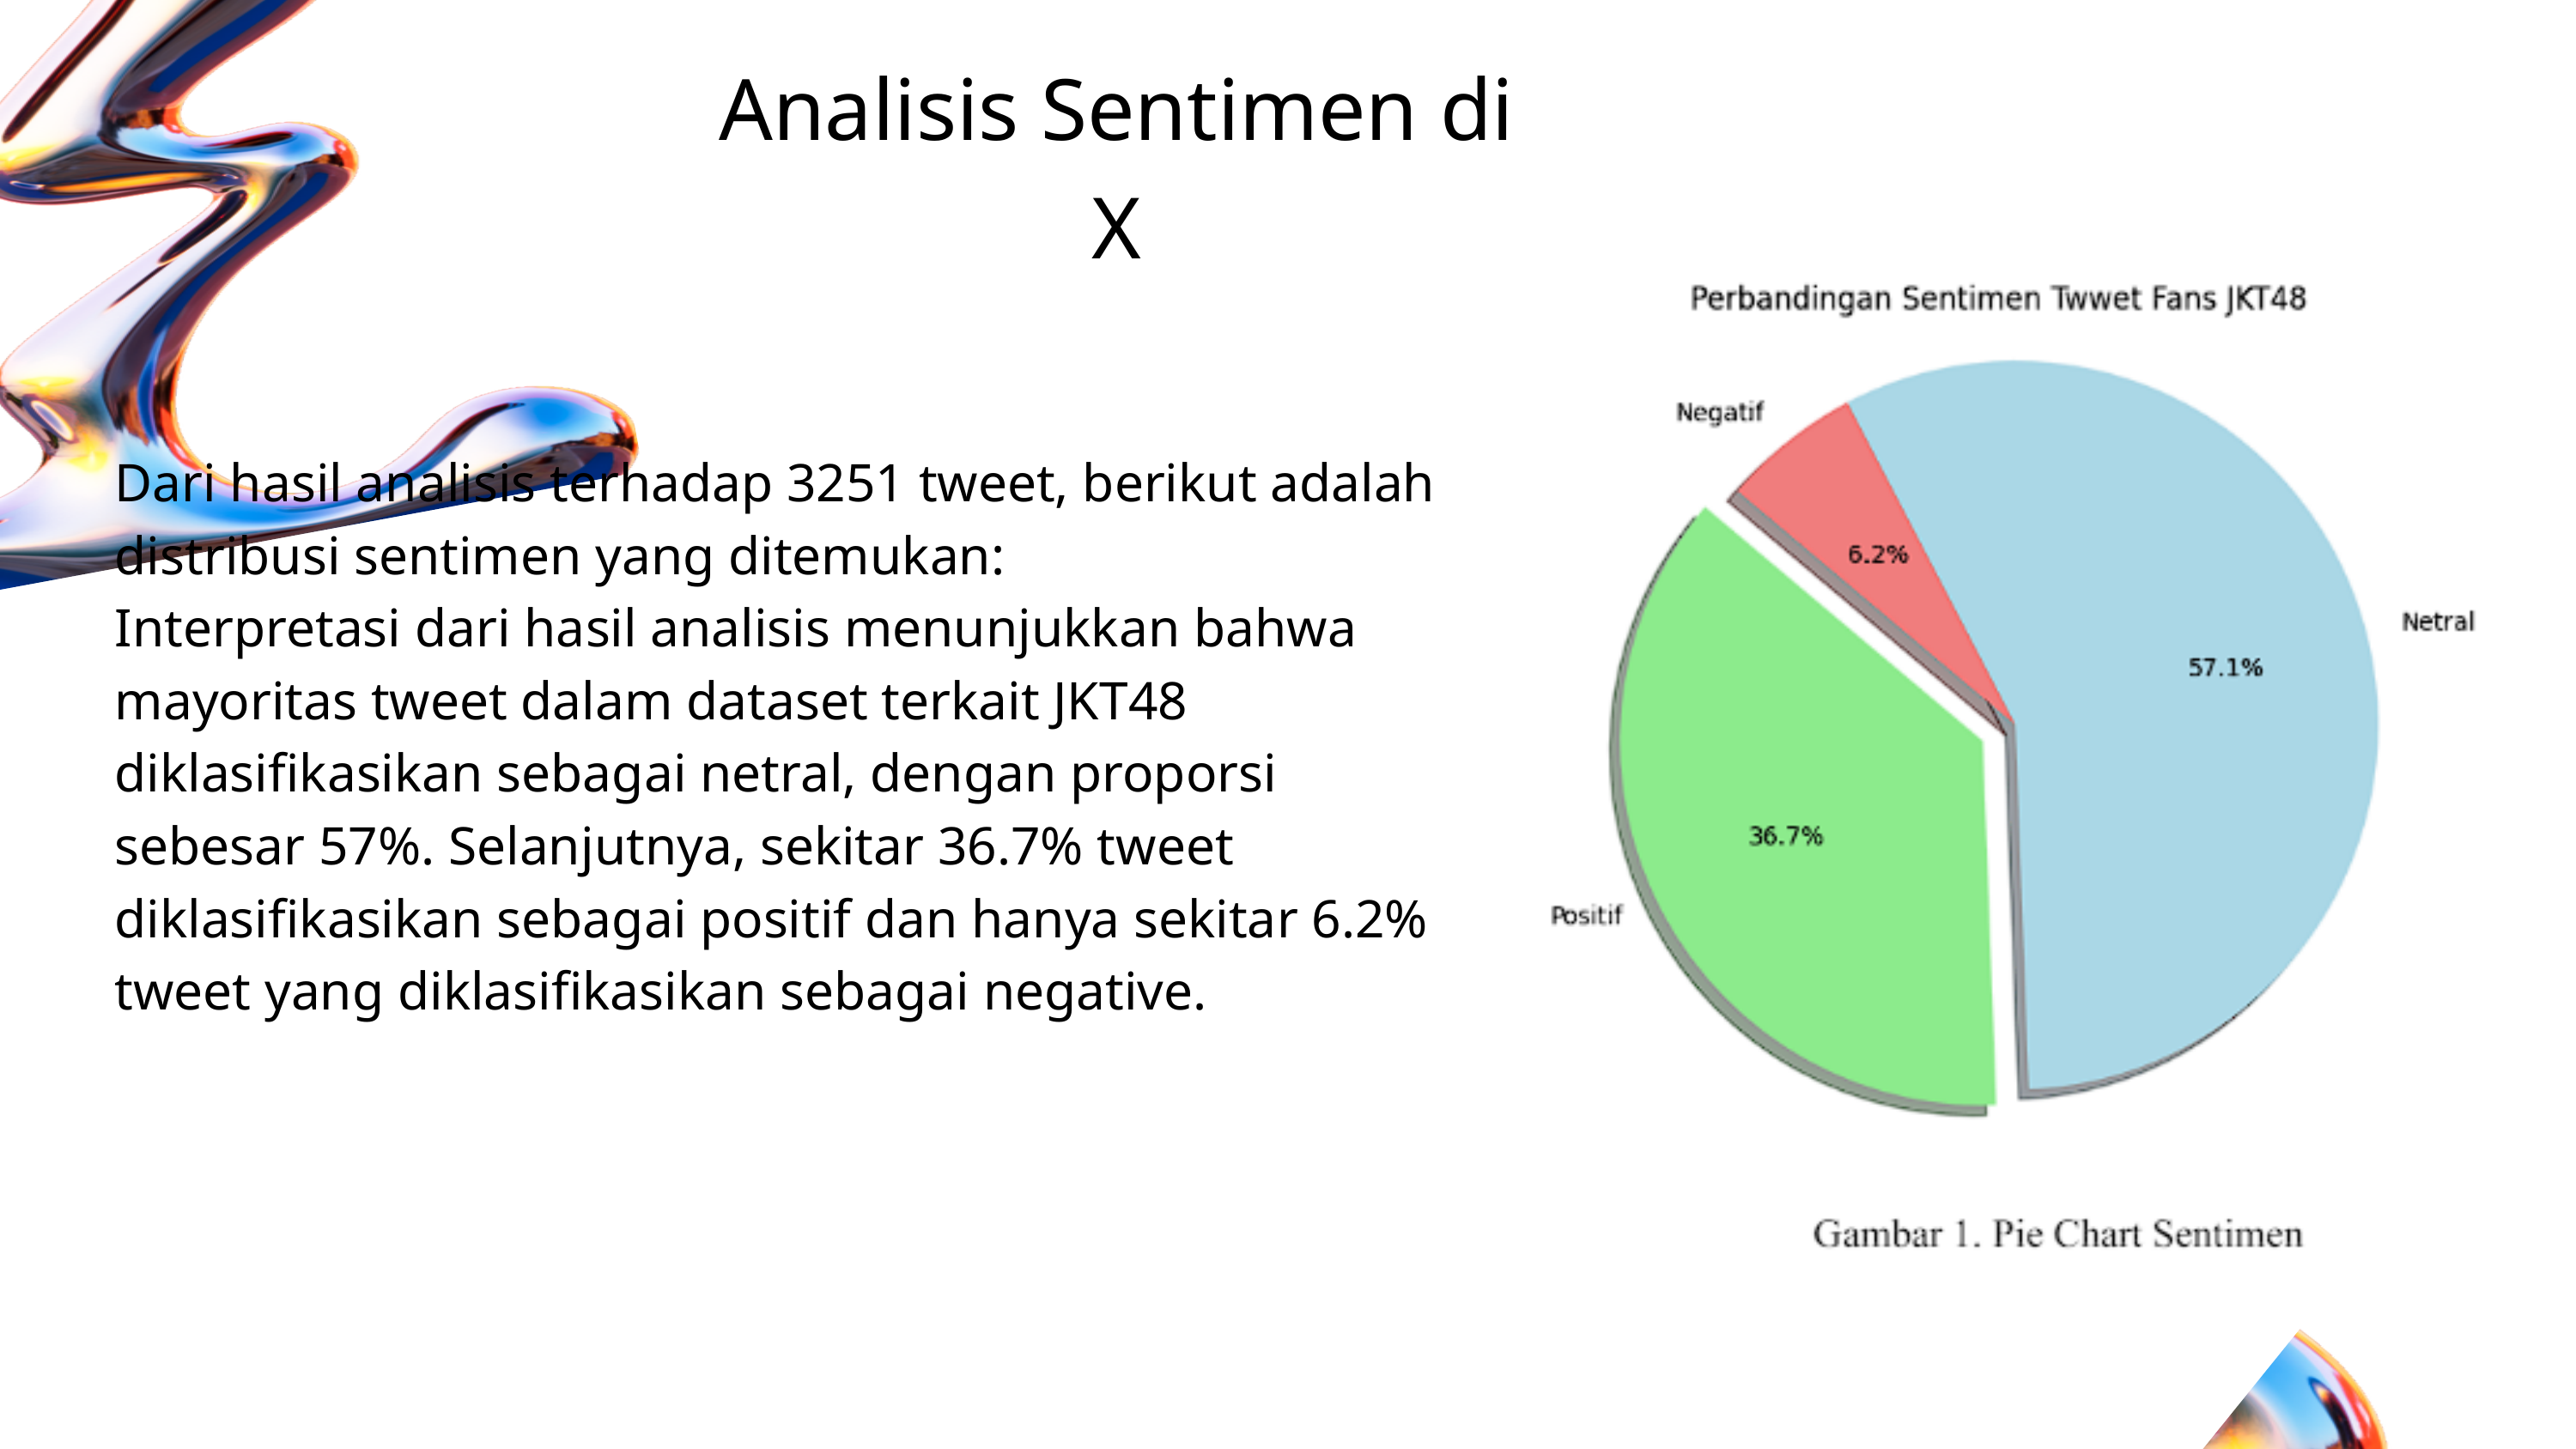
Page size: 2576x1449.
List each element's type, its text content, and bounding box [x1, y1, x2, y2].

text_box [0, 0, 638, 590]
text_box [1492, 261, 2491, 1258]
text_box Dari hasil analisis terhadap 3251 tweet, berikut adalah distribusi sentimen yang ditemukan: Interpretasi dari hasil analisis menunjukkan bahwa mayoritas tweet dalam dataset terkait JKT48 diklasifikasikan sebagai netral, dengan proporsi sebesar 57%. Selanjutnya, sekitar 36.7% tweet diklasifikasikan sebagai positif dan hanya sekitar 6.2% tweet yang diklasifikasikan sebagai negative. [114, 440, 1463, 1021]
text_box [2202, 1082, 2576, 1449]
text_box Analisis Sentimen di X [694, 38, 1540, 276]
